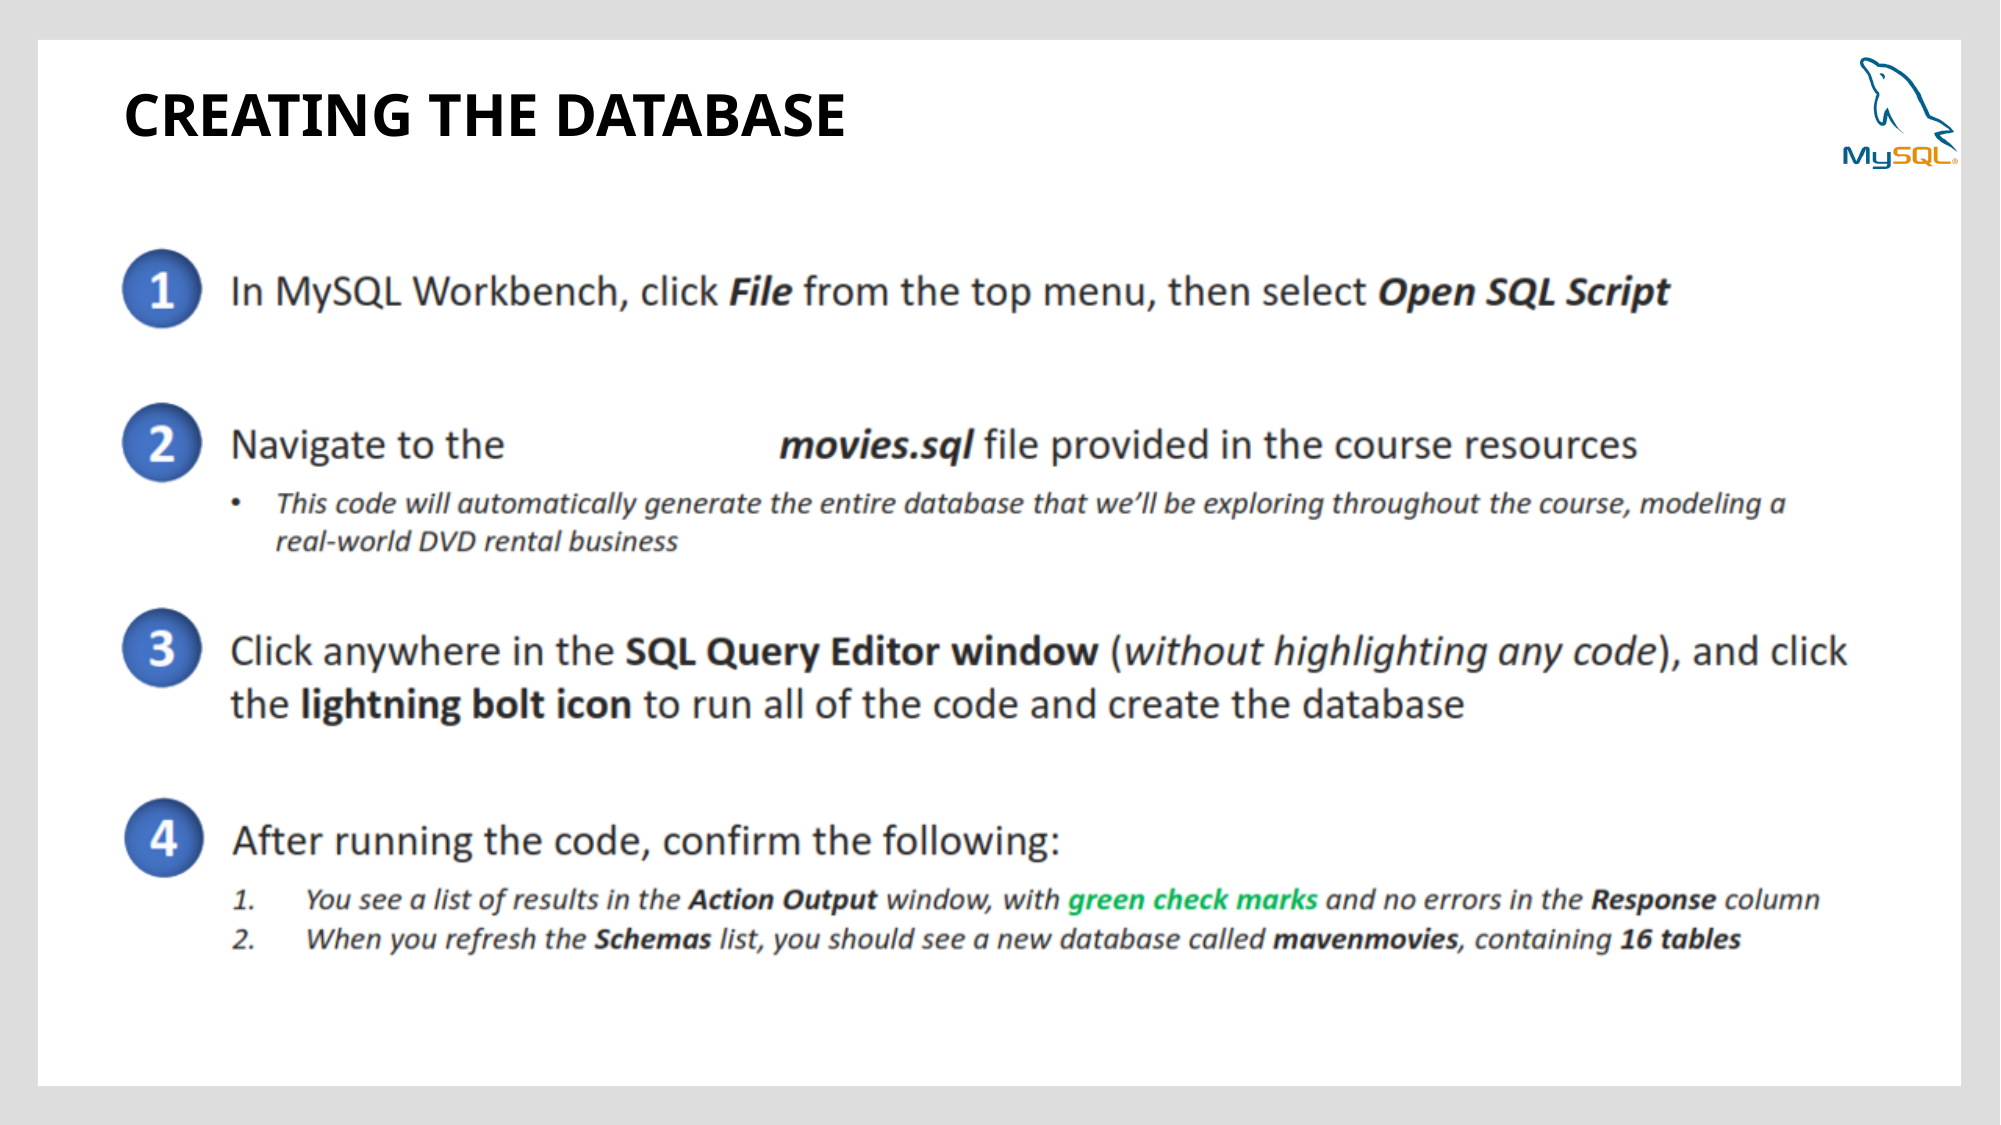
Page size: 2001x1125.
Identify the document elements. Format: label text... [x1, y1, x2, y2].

text_box CREATING THE DATABASE [108, 70, 1017, 156]
picture [1843, 55, 1958, 169]
picture [92, 197, 1911, 1036]
